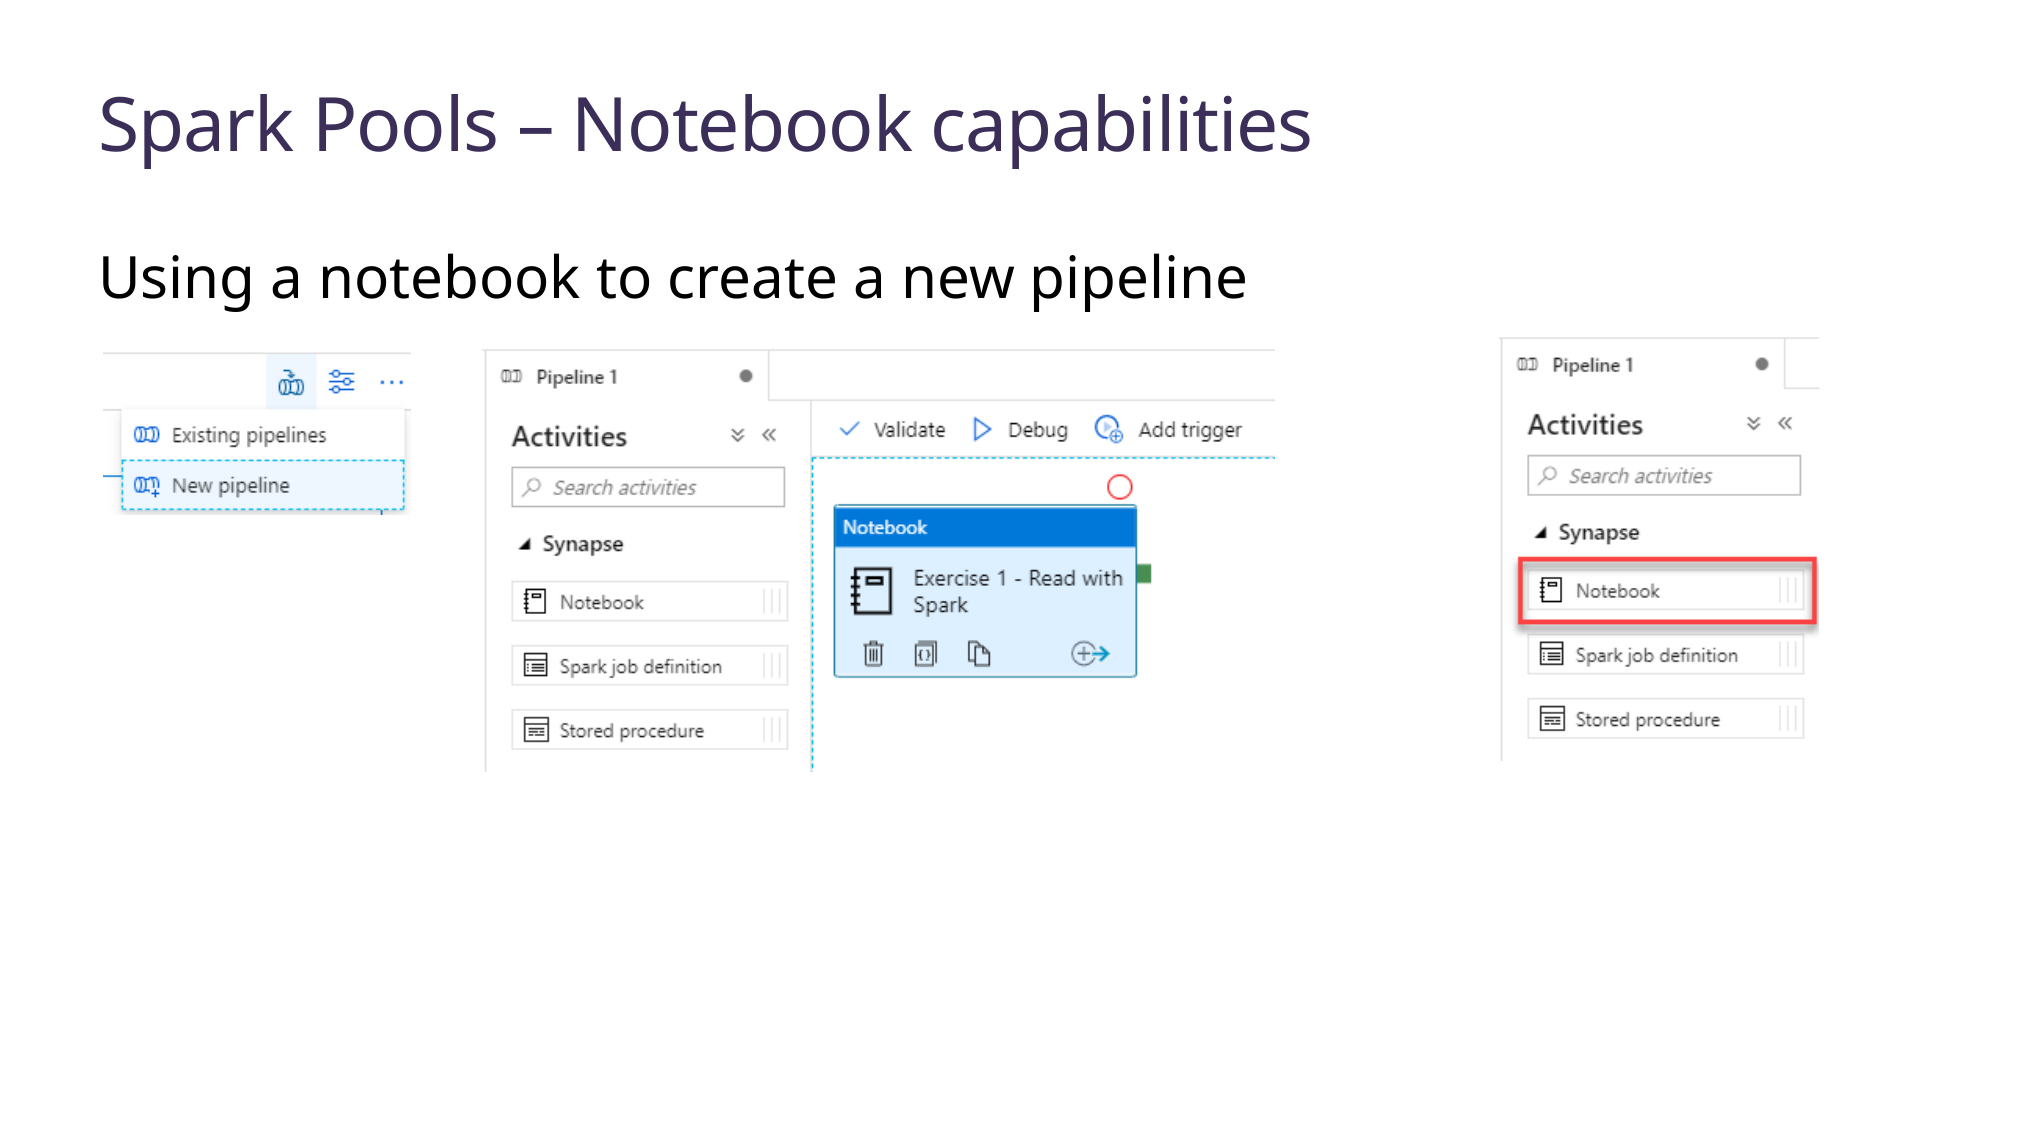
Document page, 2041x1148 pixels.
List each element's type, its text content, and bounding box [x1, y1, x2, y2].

picture [1498, 336, 1820, 761]
list Using a notebook to create a new pipeline [98, 240, 1942, 735]
picture [482, 348, 1275, 773]
picture [103, 348, 411, 515]
title Spark Pools – Notebook capabilities [98, 76, 1943, 168]
